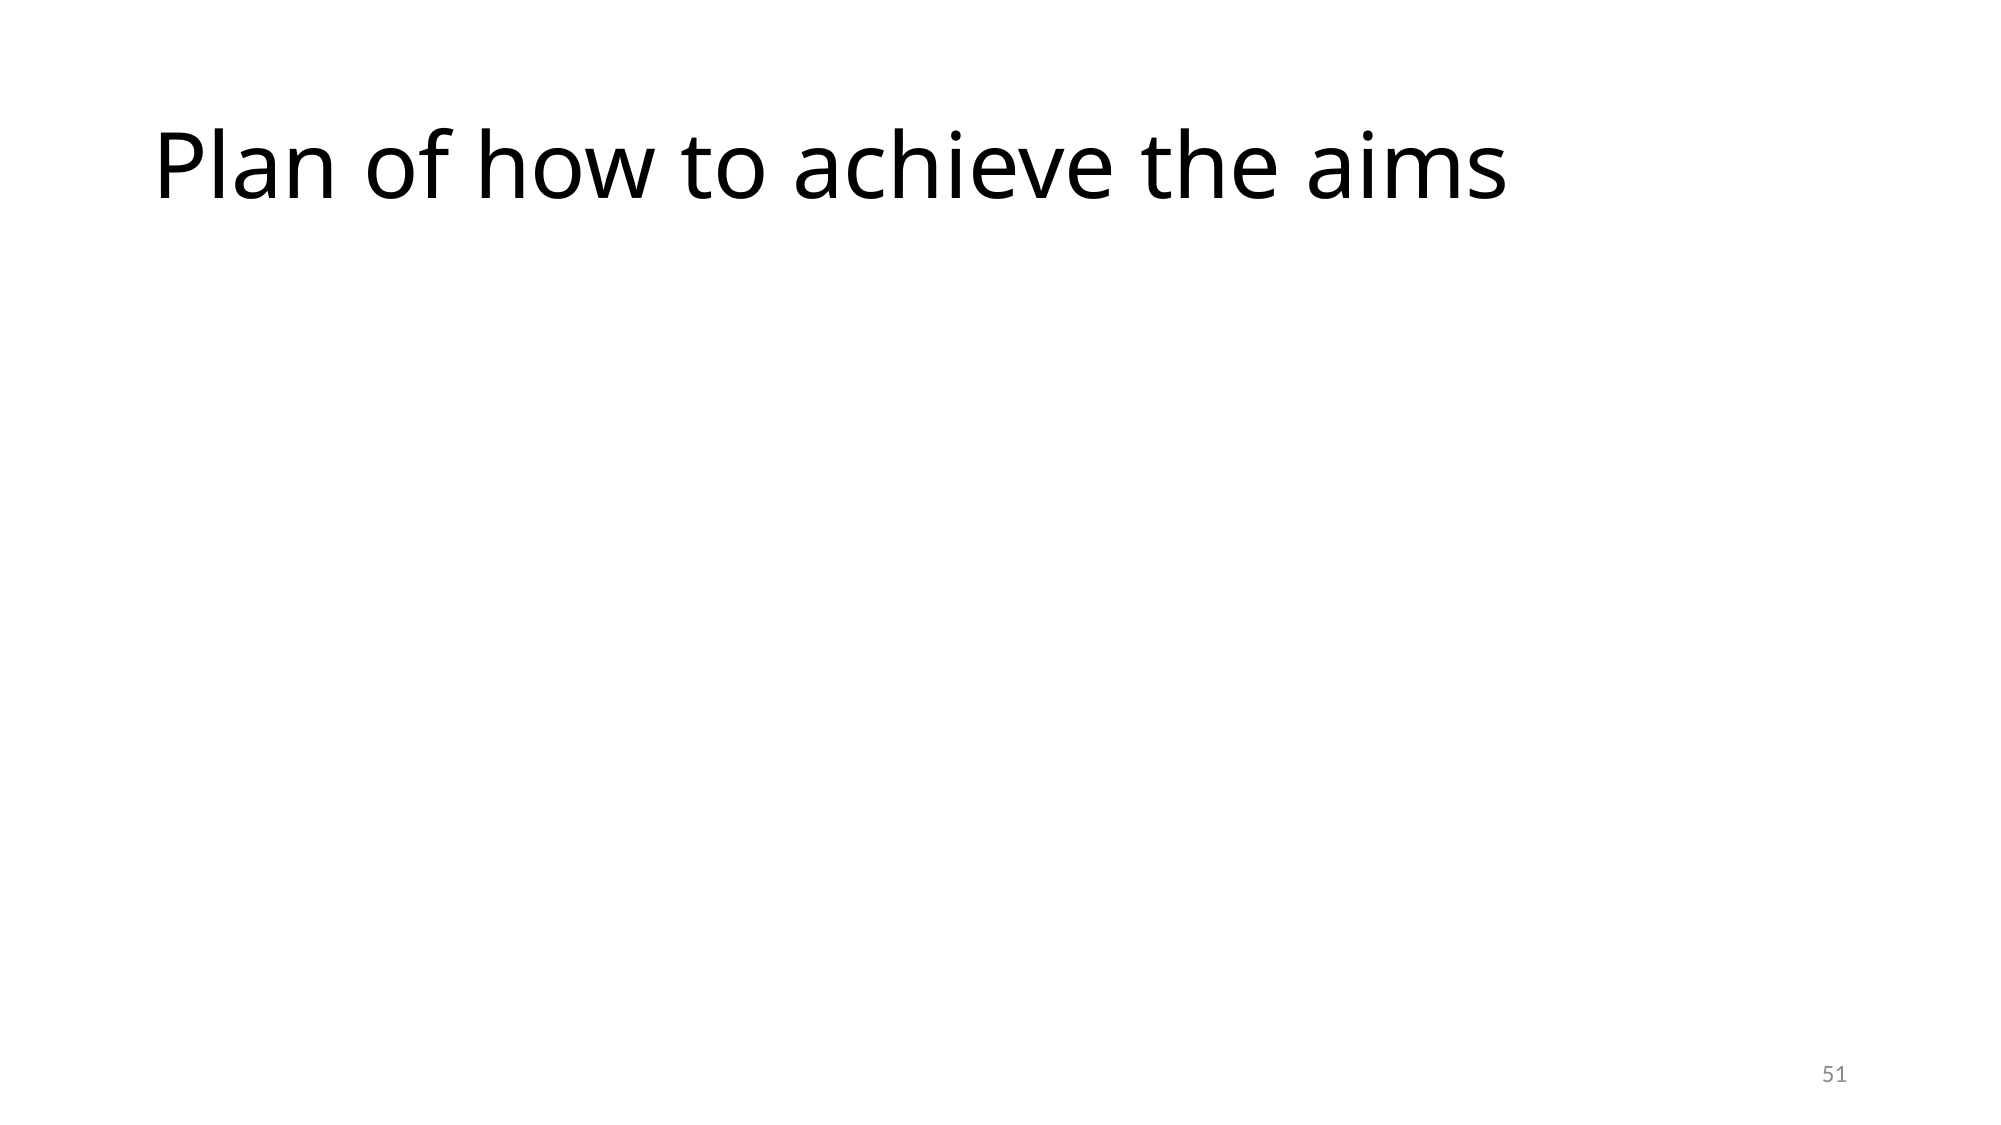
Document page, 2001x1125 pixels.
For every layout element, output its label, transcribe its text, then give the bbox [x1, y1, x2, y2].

slide_number 51 [1412, 1042, 1863, 1103]
title Plan of how to achieve the aims [137, 59, 1863, 278]
